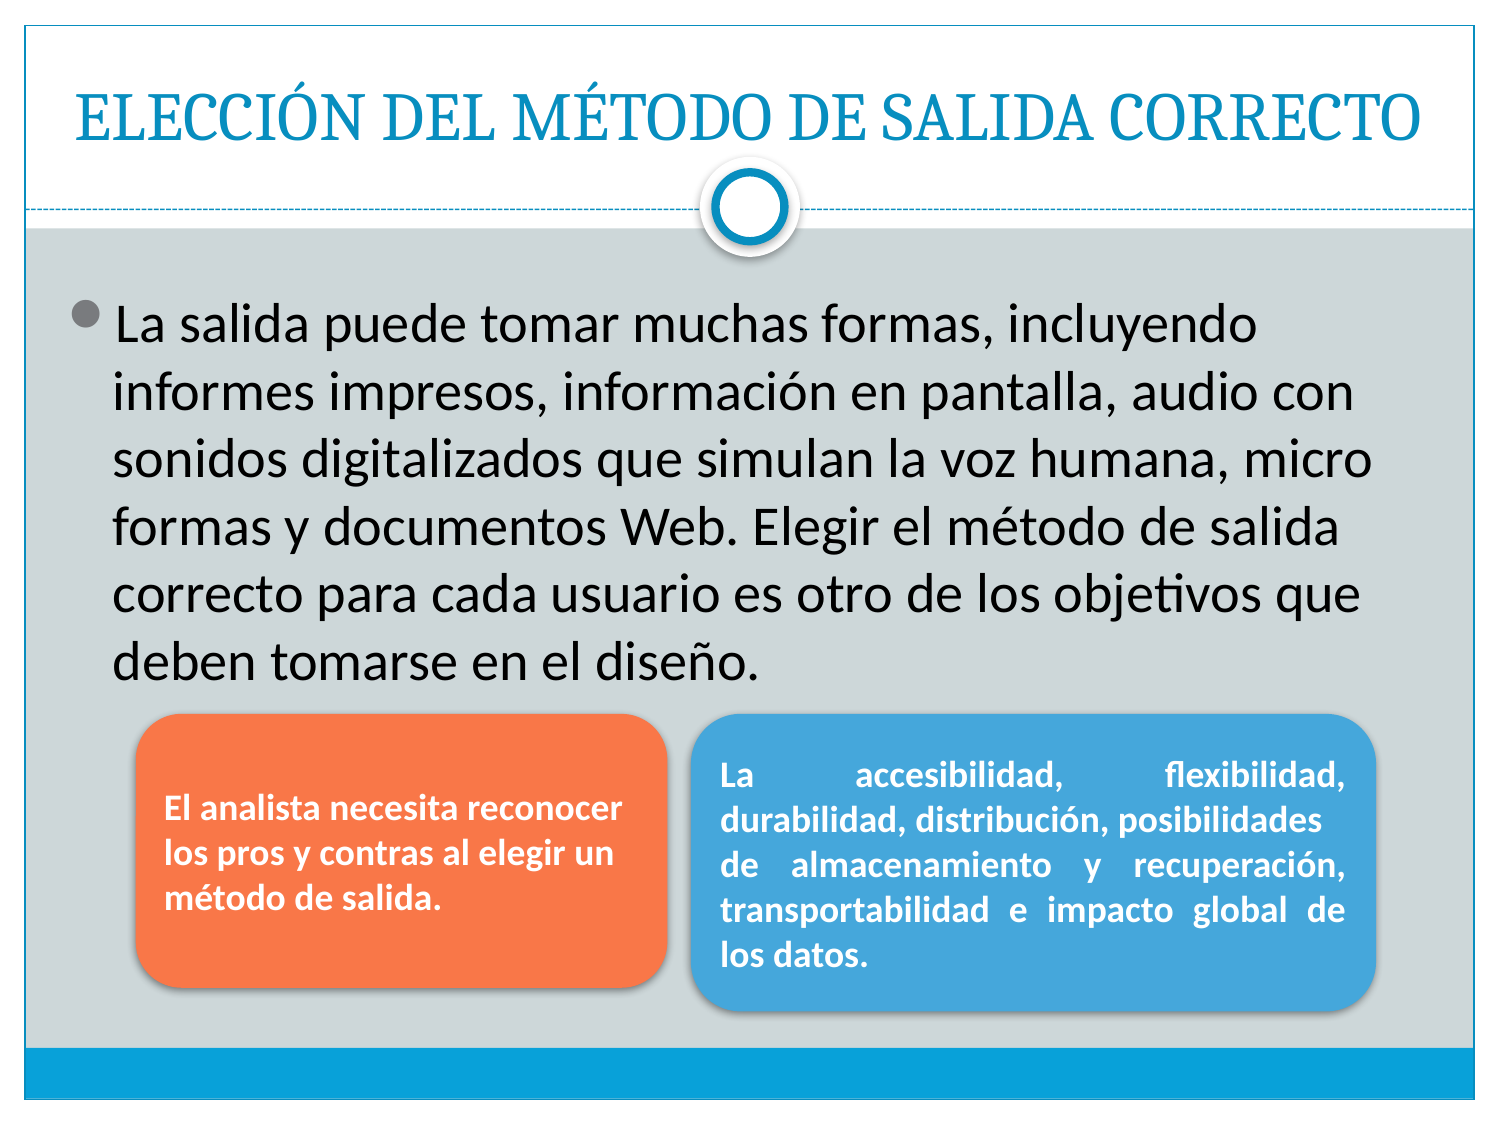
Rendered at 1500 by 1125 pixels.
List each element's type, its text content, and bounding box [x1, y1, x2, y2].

list La salida puede tomar muchas formas, incluyendo informes impresos, información en pantalla, audio con sonidos digitalizados que simulan la voz humana, micro formas y documentos Web. Elegir el método de salida correcto para cada usuario es otro de los objetivos que deben tomarse en el diseño. [53, 278, 1449, 1029]
text_box El analista necesita reconocer los pros y contras al elegir un método de salida. [135, 713, 668, 988]
text_box La accesibilidad, flexibilidad, durabilidad, distribución, posibilidades de almacenamiento y recuperación, transportabilidad e impacto global de los datos. [690, 713, 1377, 1012]
title ELECCIÓN DEL MÉTODO DE SALIDA CORRECTO [49, 37, 1450, 162]
